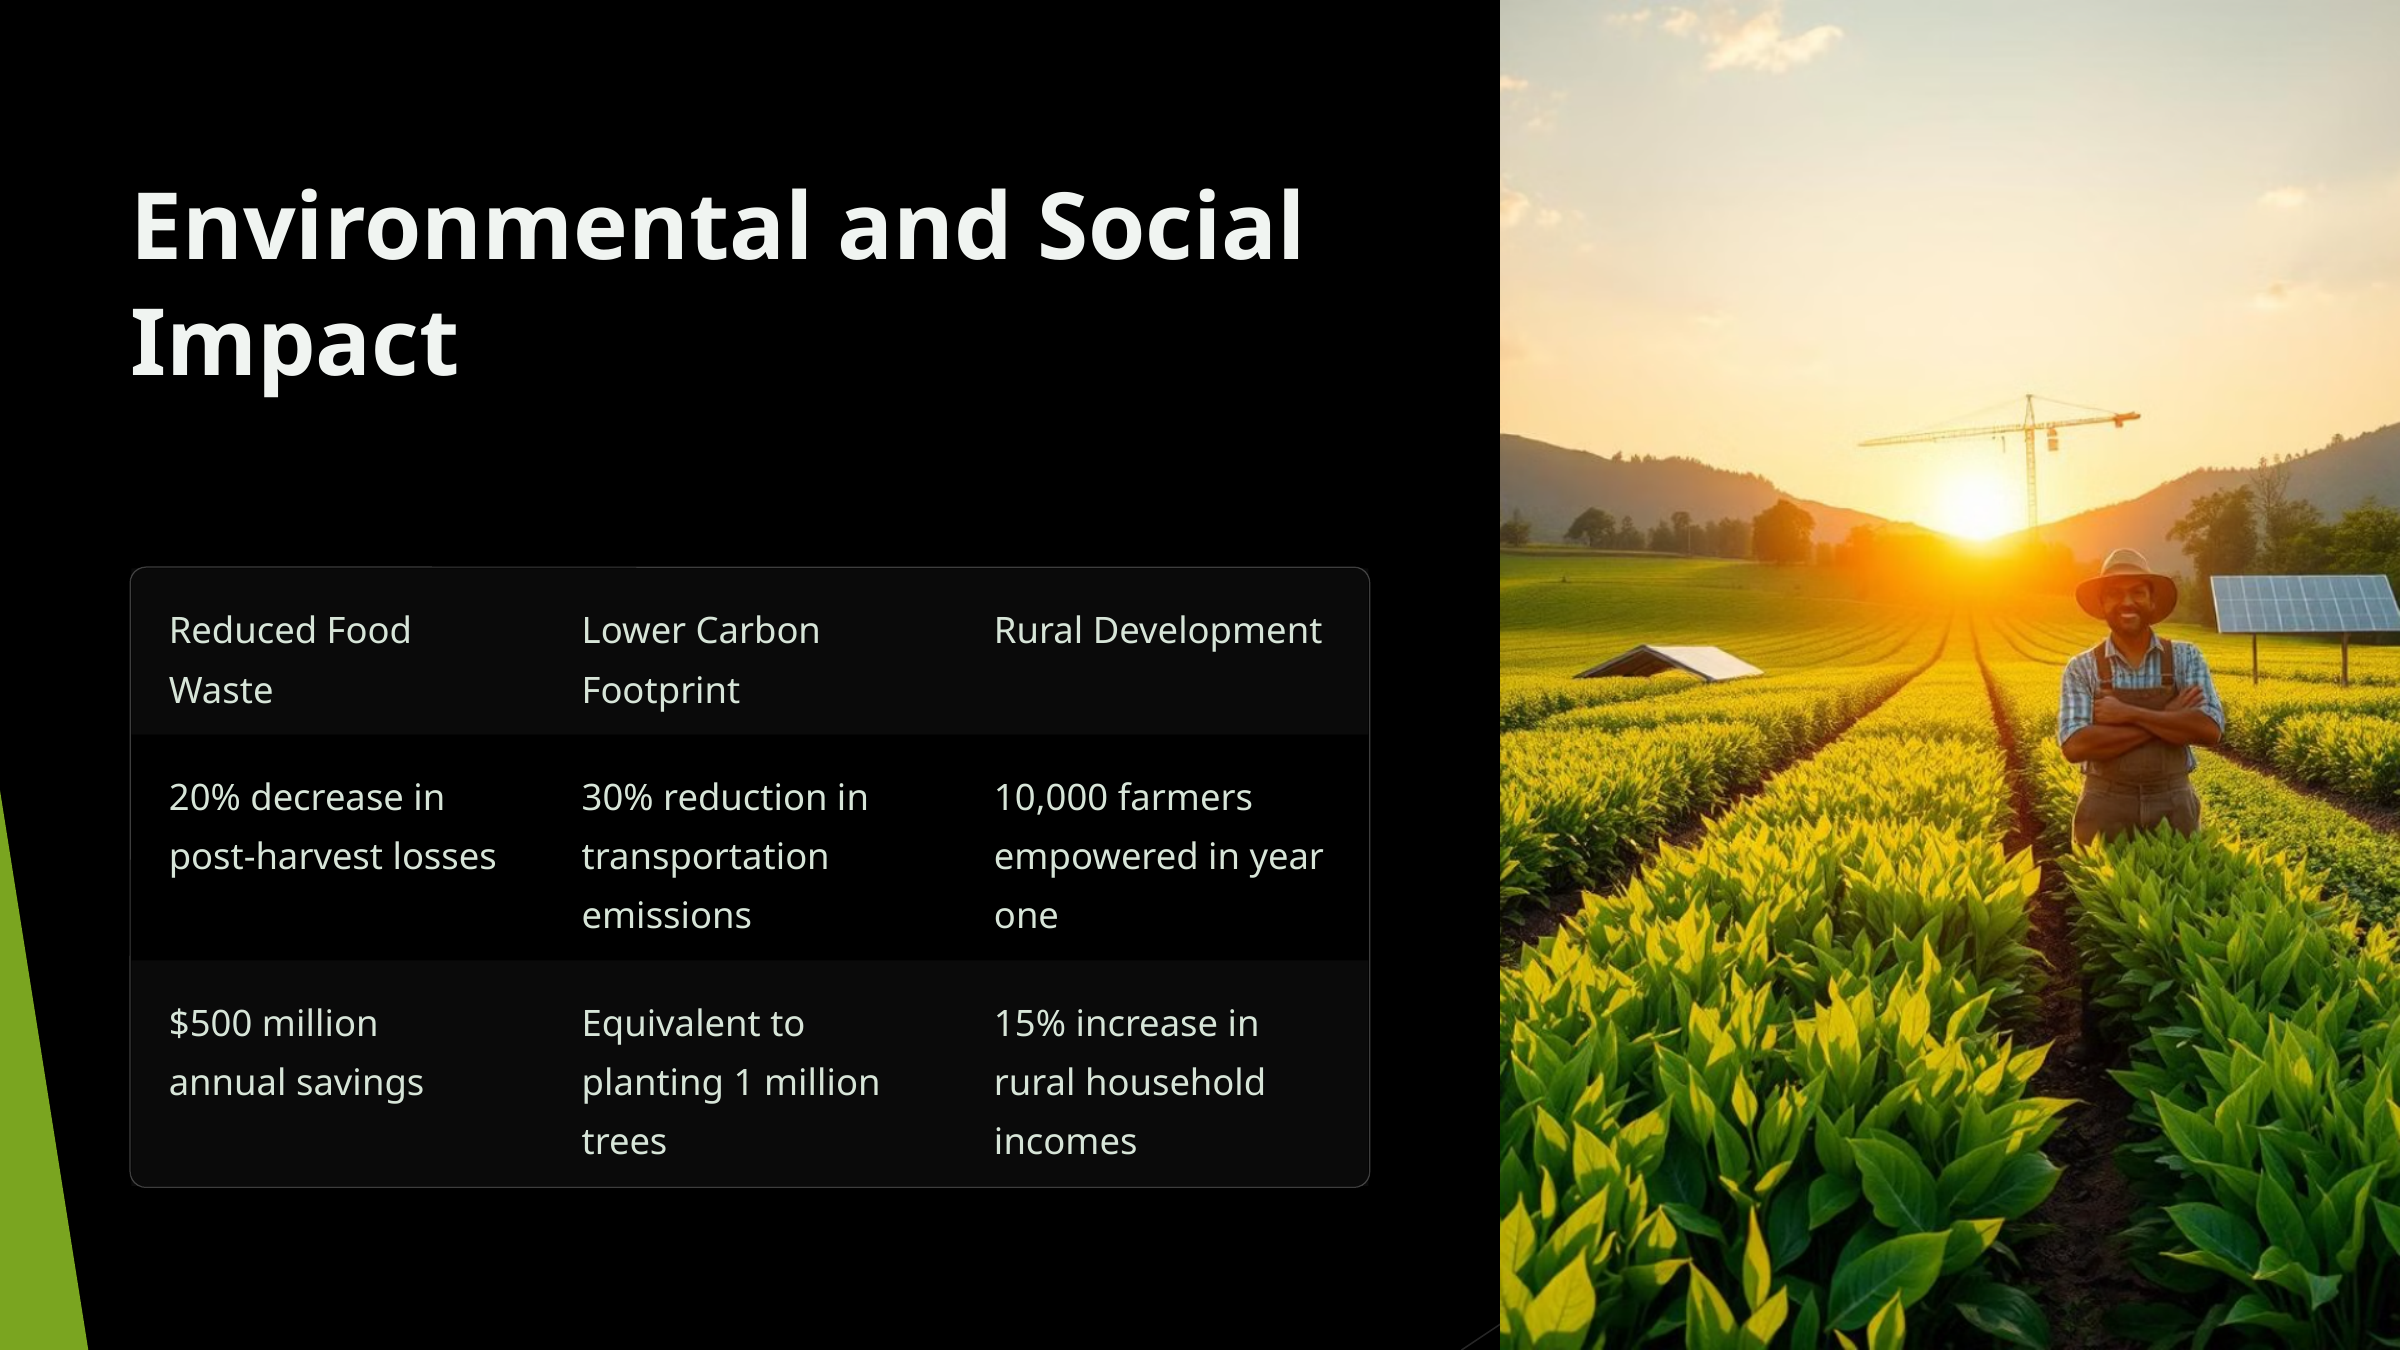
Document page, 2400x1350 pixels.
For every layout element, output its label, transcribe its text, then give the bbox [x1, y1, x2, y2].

picture [1499, 0, 2400, 1350]
text_box [131, 568, 1369, 734]
text_box 15% increase in rural household incomes [993, 983, 1332, 1103]
text_box [131, 734, 1369, 960]
text_box 20% decrease in post-harvest losses [168, 758, 506, 878]
text_box Rural Development [993, 591, 1332, 652]
text_box Reduced Food Waste [168, 591, 506, 711]
text_box 10,000 farmers empowered in year one [993, 758, 1332, 937]
text_box Lower Carbon Footprint [581, 591, 919, 711]
text_box [131, 960, 1369, 1187]
text_box $500 million annual savings [168, 983, 506, 1103]
text_box Environmental and Social Impact [130, 162, 1370, 512]
text_box Equivalent to planting 1 million trees [581, 983, 919, 1163]
text_box 30% reduction in transportation emissions [581, 758, 919, 937]
